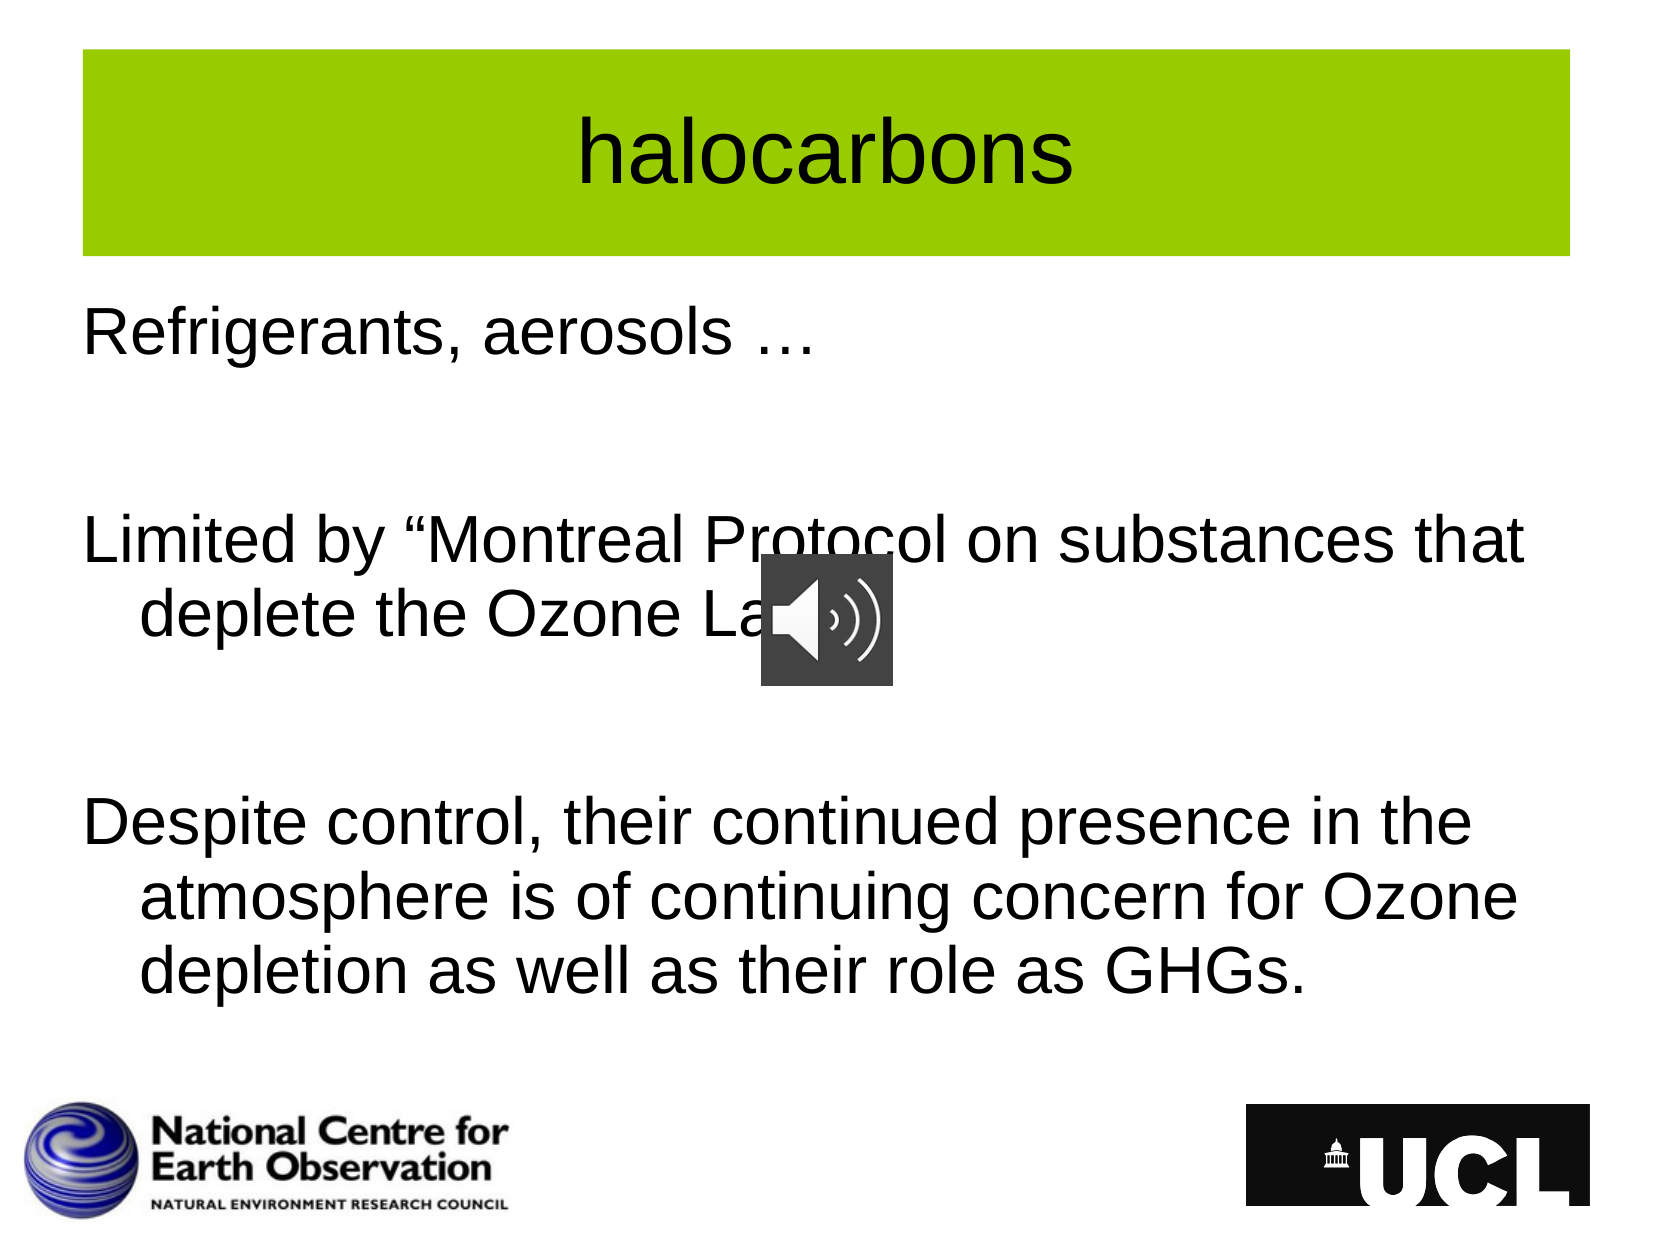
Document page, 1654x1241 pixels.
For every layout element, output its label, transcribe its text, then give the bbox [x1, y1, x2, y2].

picture [23, 1097, 513, 1223]
picture [1246, 1104, 1590, 1206]
picture [759, 553, 894, 687]
title halocarbons [82, 49, 1571, 257]
list Refrigerants, aerosols … Limited by “Montreal Protocol on substances that deplete the Ozone Layer” Despite control, their continued presence in the atmosphere is of continuing concern for Ozone depletion as well as their role as GHGs. [82, 289, 1571, 1109]
